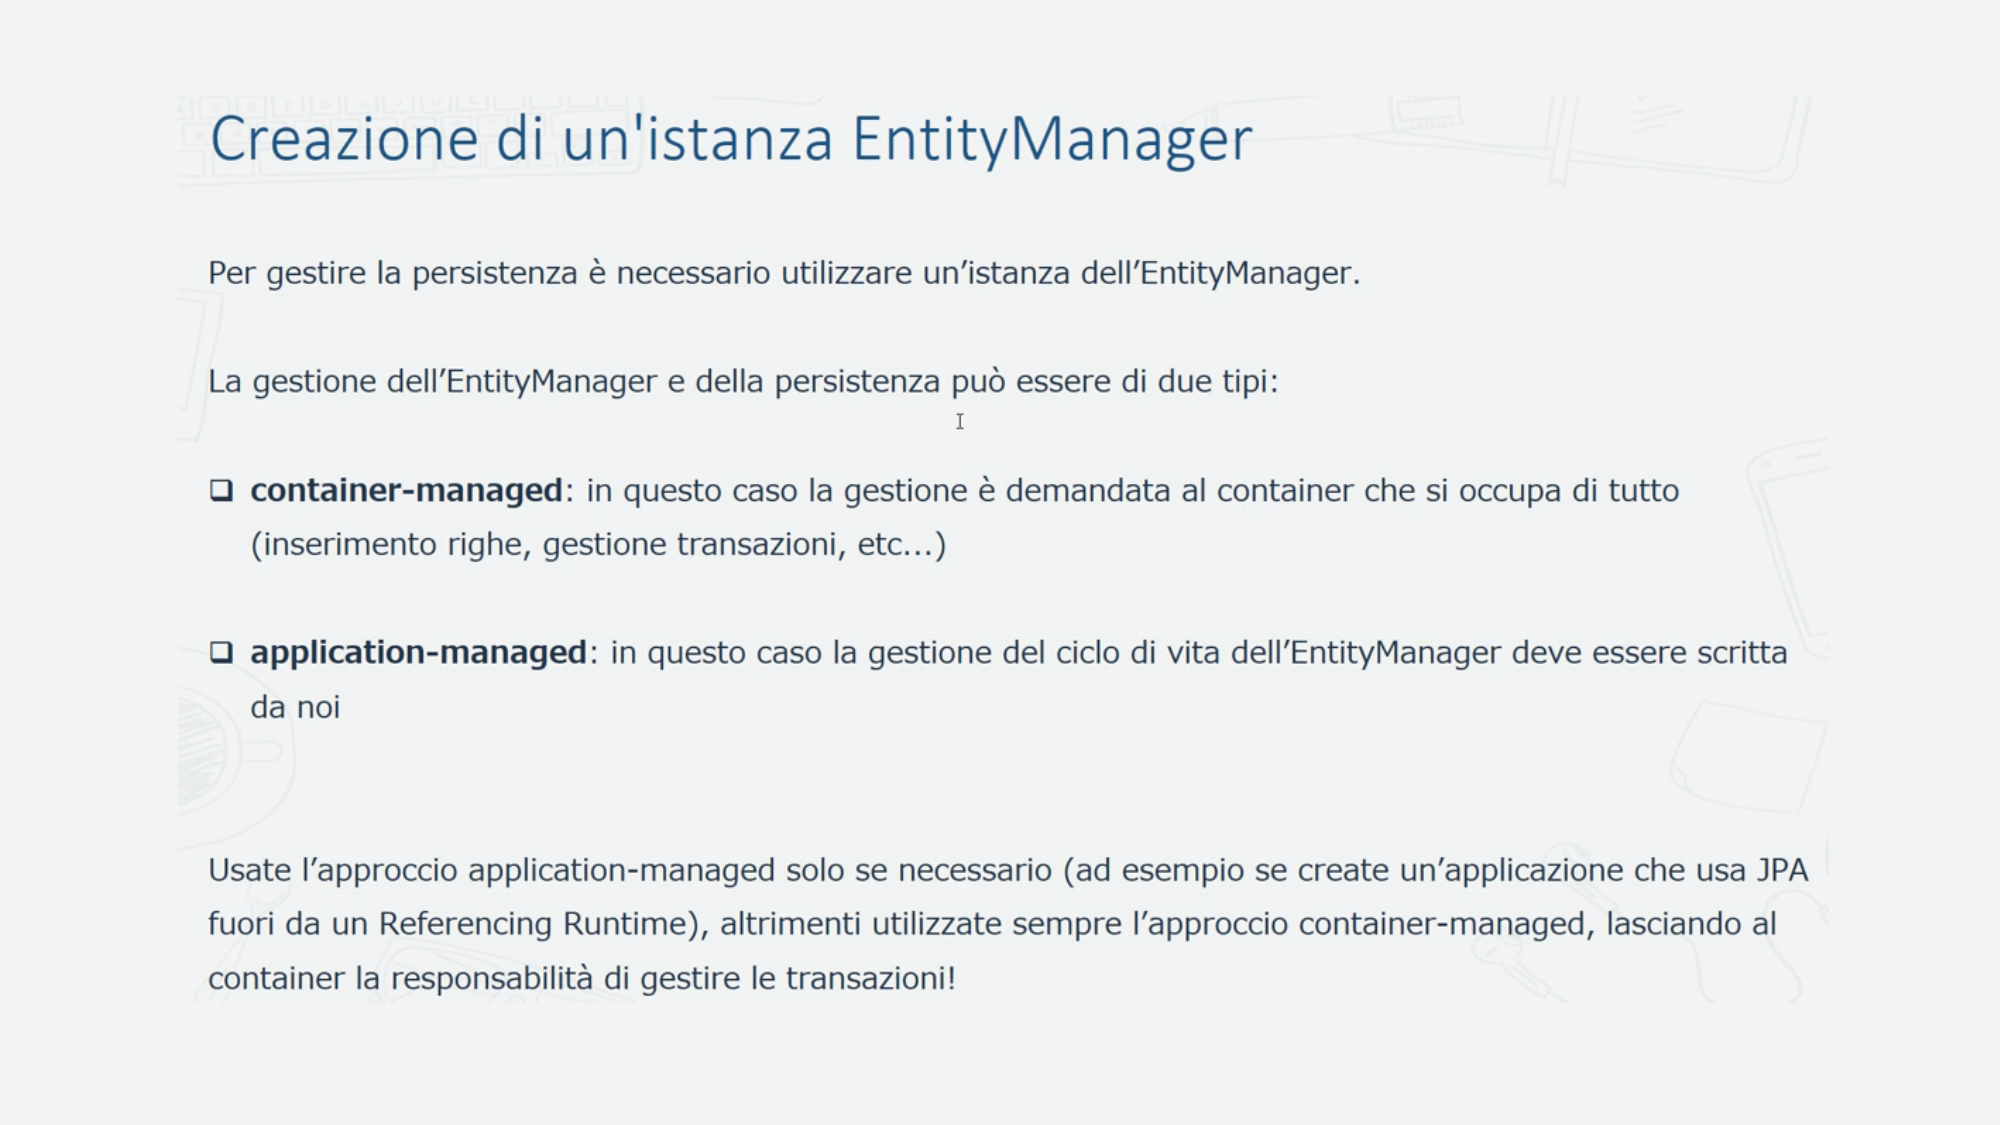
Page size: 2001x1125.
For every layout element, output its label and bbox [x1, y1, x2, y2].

picture [178, 96, 1829, 1003]
